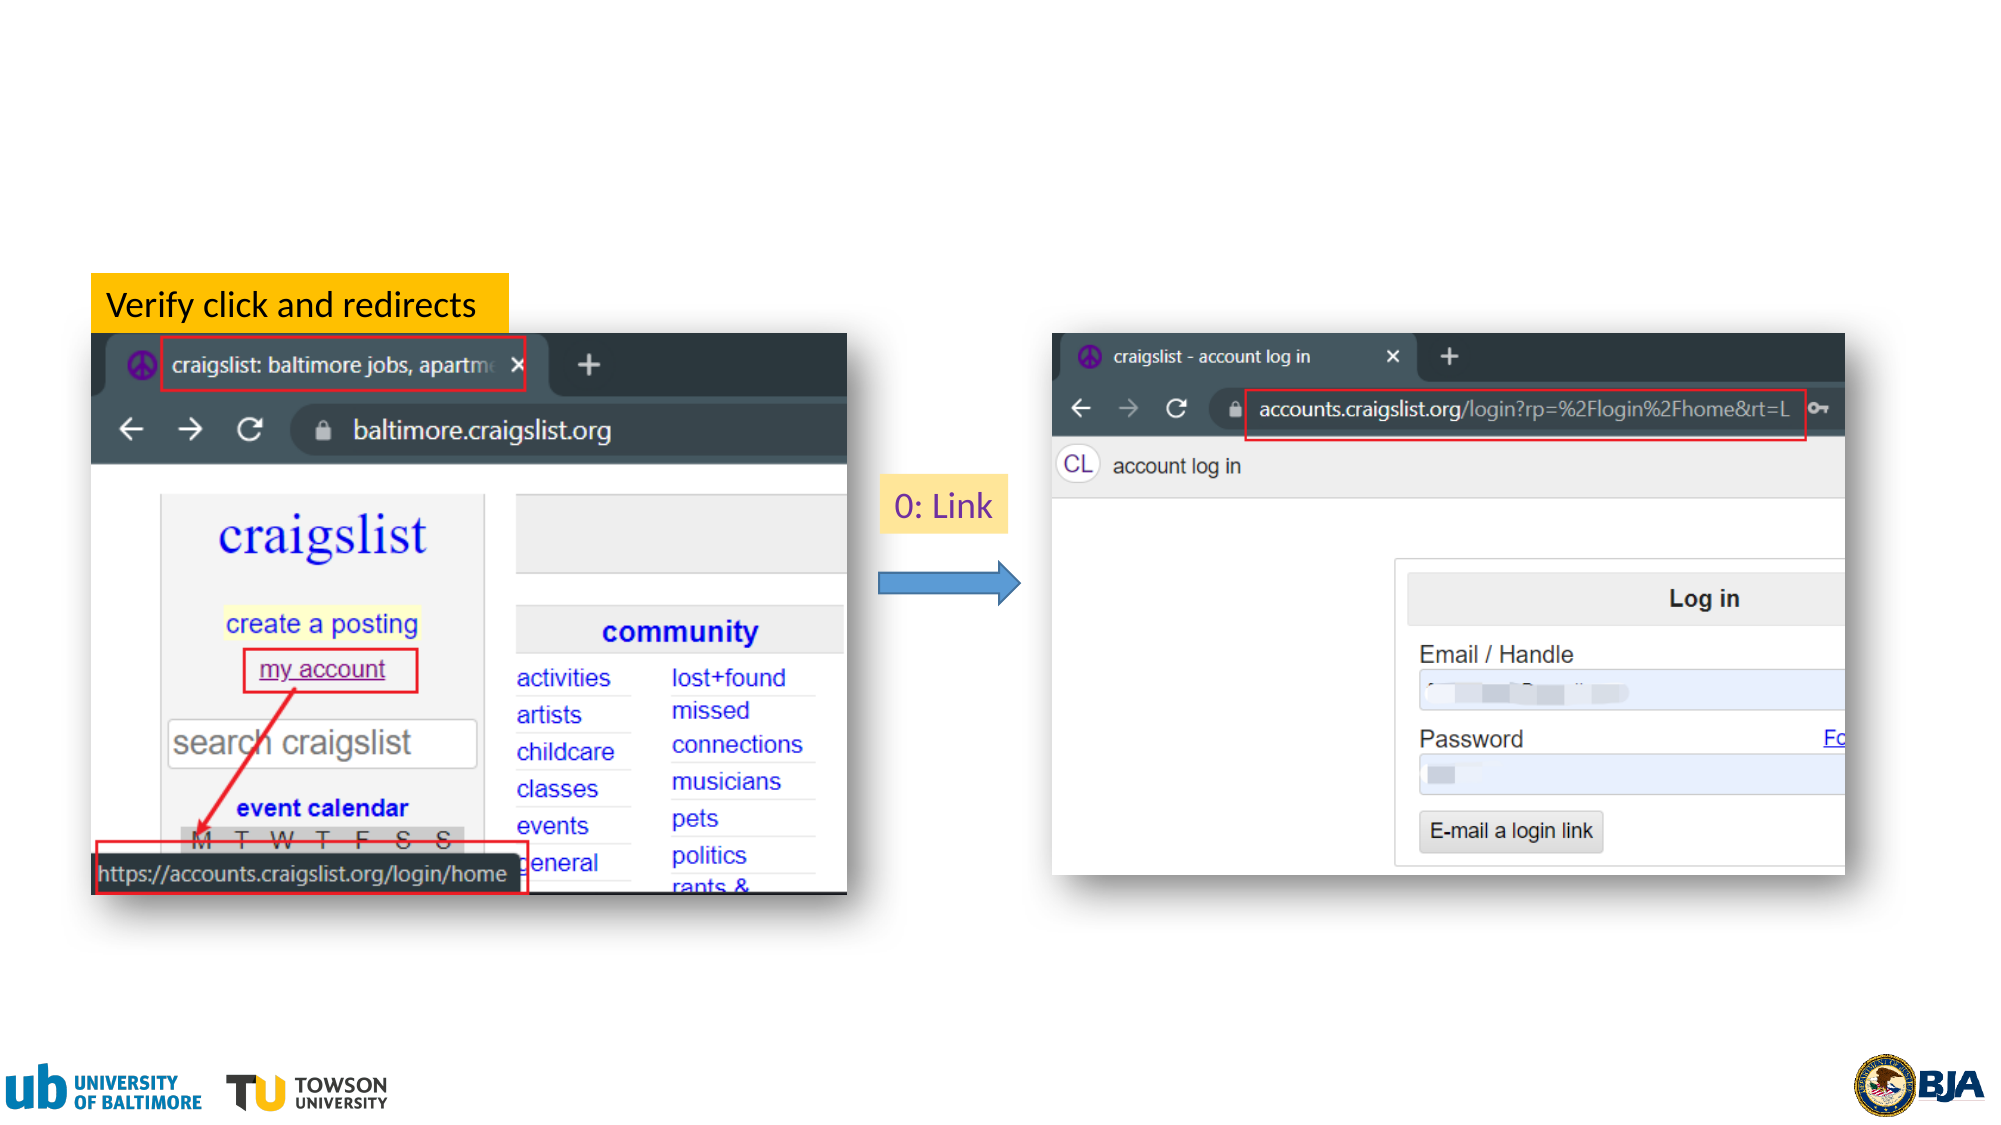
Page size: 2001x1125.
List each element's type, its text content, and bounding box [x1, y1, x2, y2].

picture [91, 333, 847, 895]
picture [1854, 1054, 1986, 1117]
text_box 0: Link [879, 473, 1009, 534]
text_box Verify click and redirects [91, 273, 509, 333]
picture [1052, 333, 1845, 875]
text_box [878, 560, 1022, 607]
picture [0, 1031, 407, 1125]
